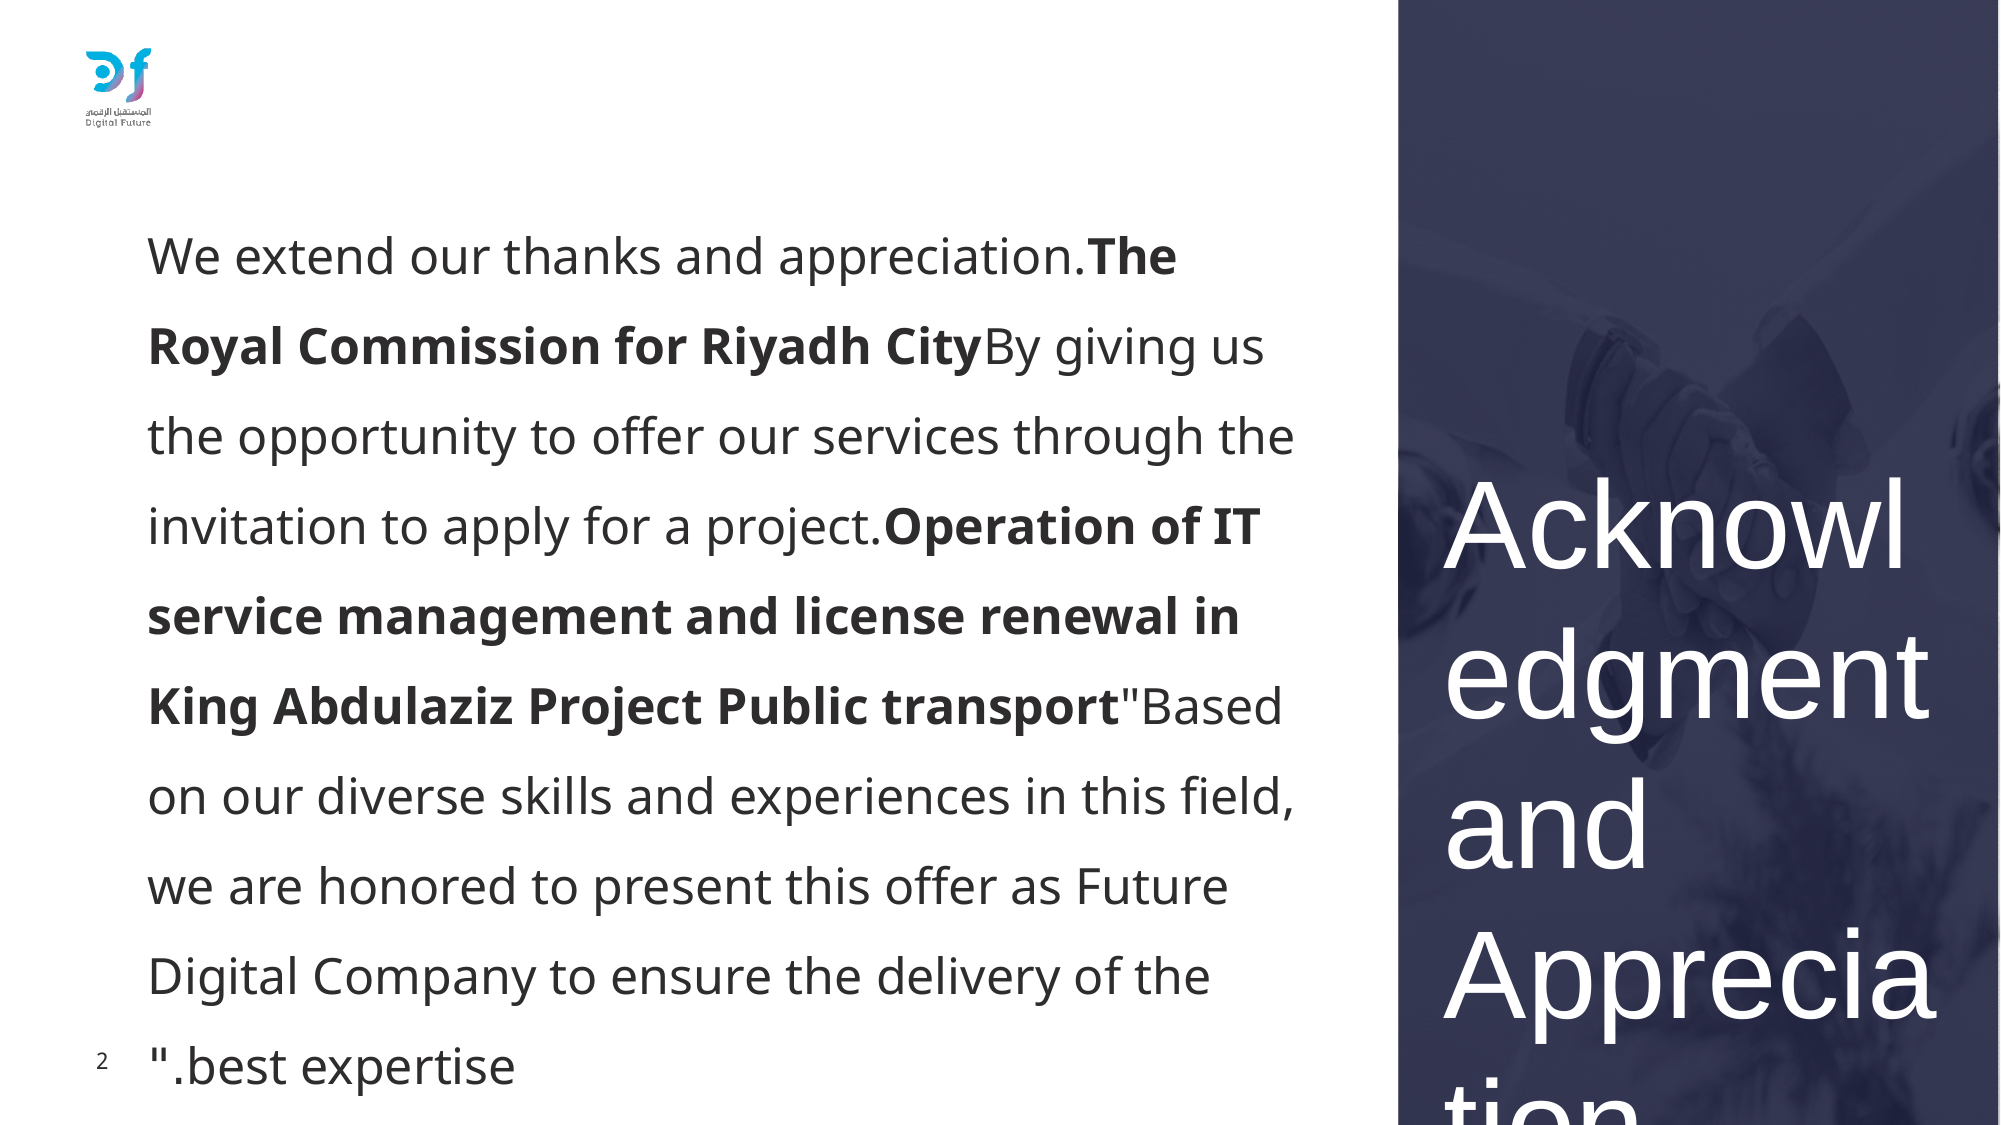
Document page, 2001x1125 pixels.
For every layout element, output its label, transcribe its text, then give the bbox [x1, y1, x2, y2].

text_box Acknowledgment and Appreciation [1436, 435, 1960, 1125]
picture [84, 46, 153, 132]
text_box We extend our thanks and appreciation.The Royal Commission for Riyadh CityBy giving us the opportunity to offer our services through the invitation to apply for a project.Operation of IT service management and license renewal in King Abdulaziz Project Public transport"Based on our diverse skills and experiences in this field, we are honored to present this offer as Future Digital Company to ensure the delivery of the best expertise." In our technical and financial proposal, we have considered what is included in the specifications booklet and the special annexes of this project. We hope this proposal meets your expectations and gains your satisfaction. [132, 186, 1332, 1125]
